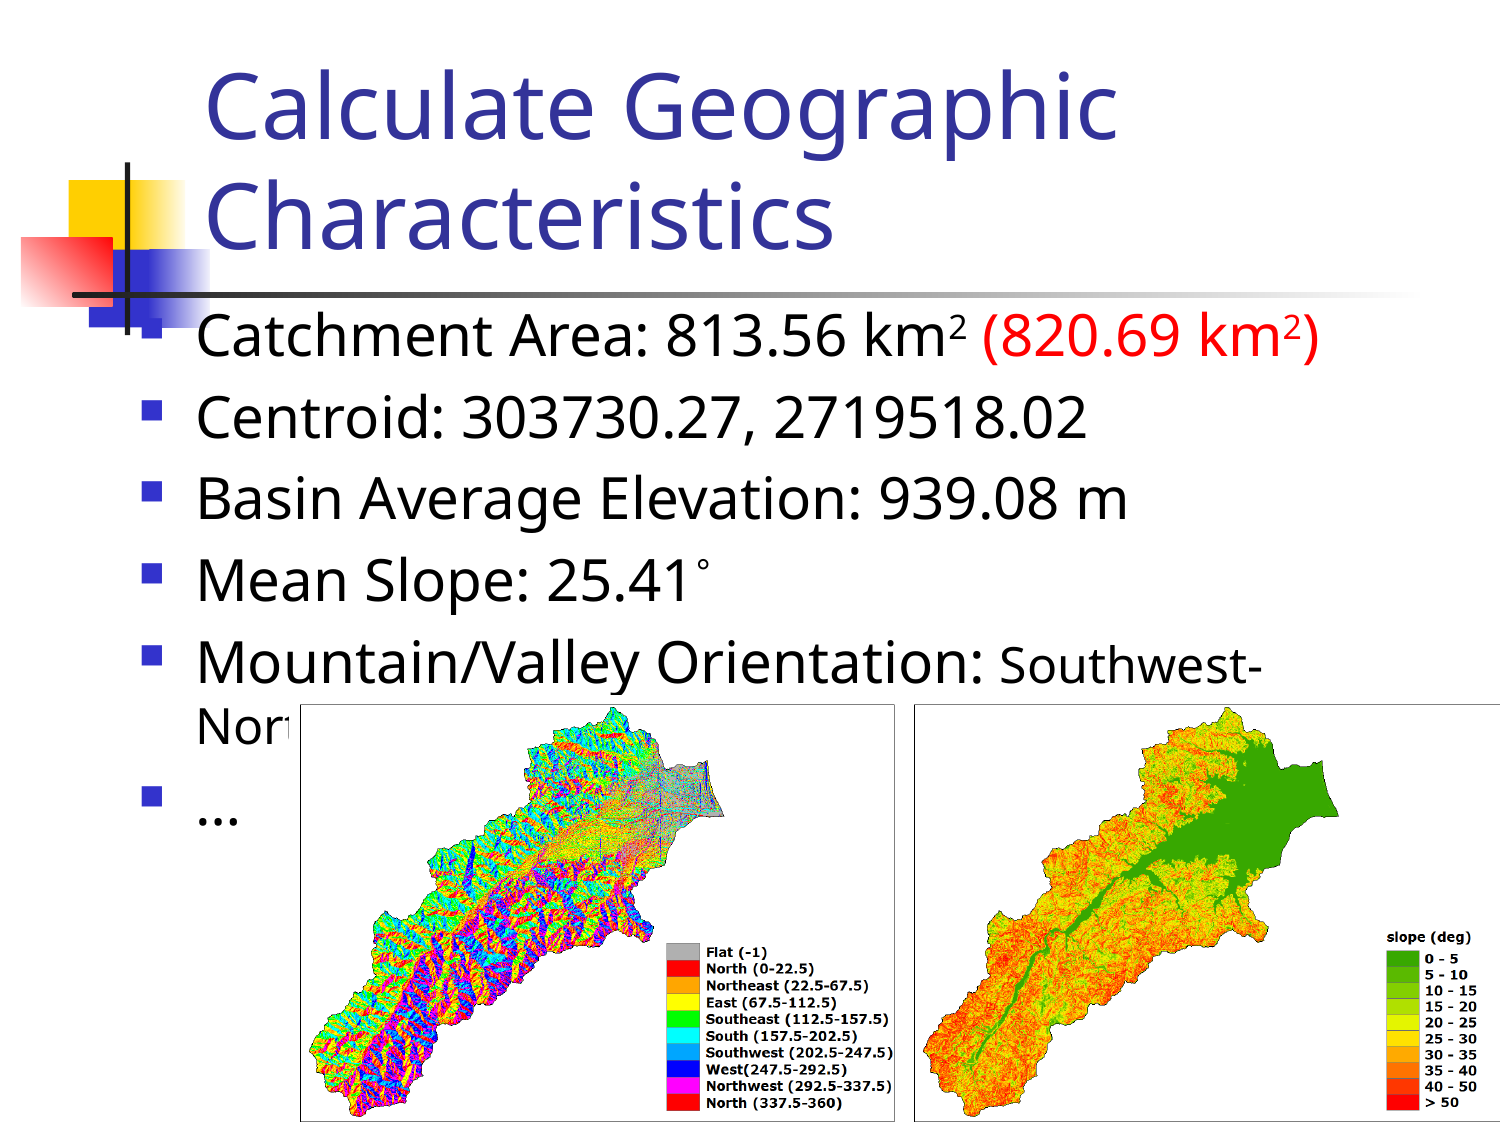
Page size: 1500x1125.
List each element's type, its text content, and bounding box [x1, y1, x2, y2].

picture [289, 694, 1500, 1125]
title Calculate Geographic Characteristics [188, 34, 1468, 276]
list Catchment Area: 813.56 km2 (820.69 km2) Centroid: 303730.27, 2719518.02 Basin Average Elevation: 939.08 m Mean Slope: 25.41° Mountain/Valley Orientation: Southwest-Northeast … [123, 290, 1500, 1007]
